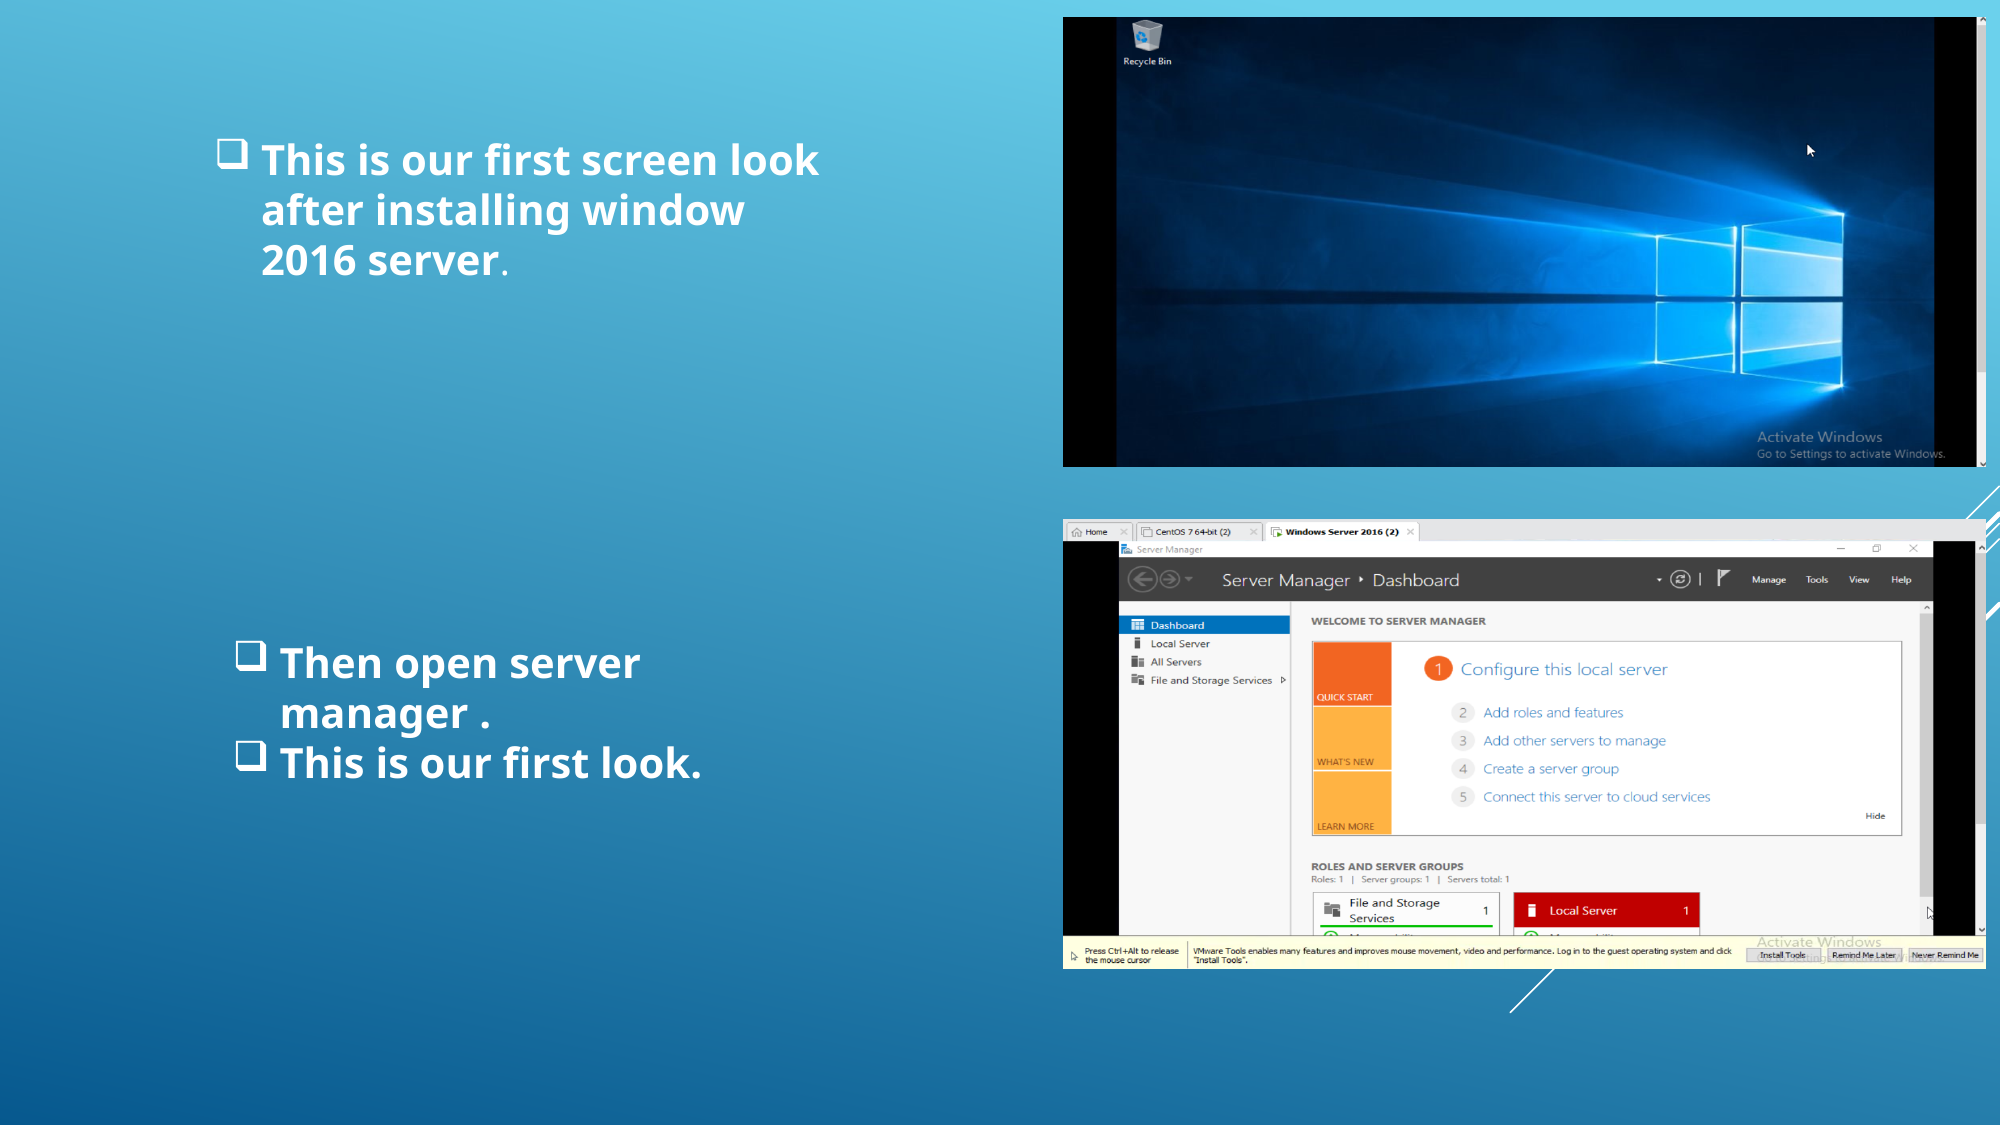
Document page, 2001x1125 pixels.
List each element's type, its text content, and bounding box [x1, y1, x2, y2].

picture [1063, 519, 1987, 969]
text_box This is our first screen look after installing window 2016 server. [199, 126, 837, 292]
text_box Then open server manager . This is our first look. [218, 629, 874, 795]
picture [1063, 17, 1987, 467]
